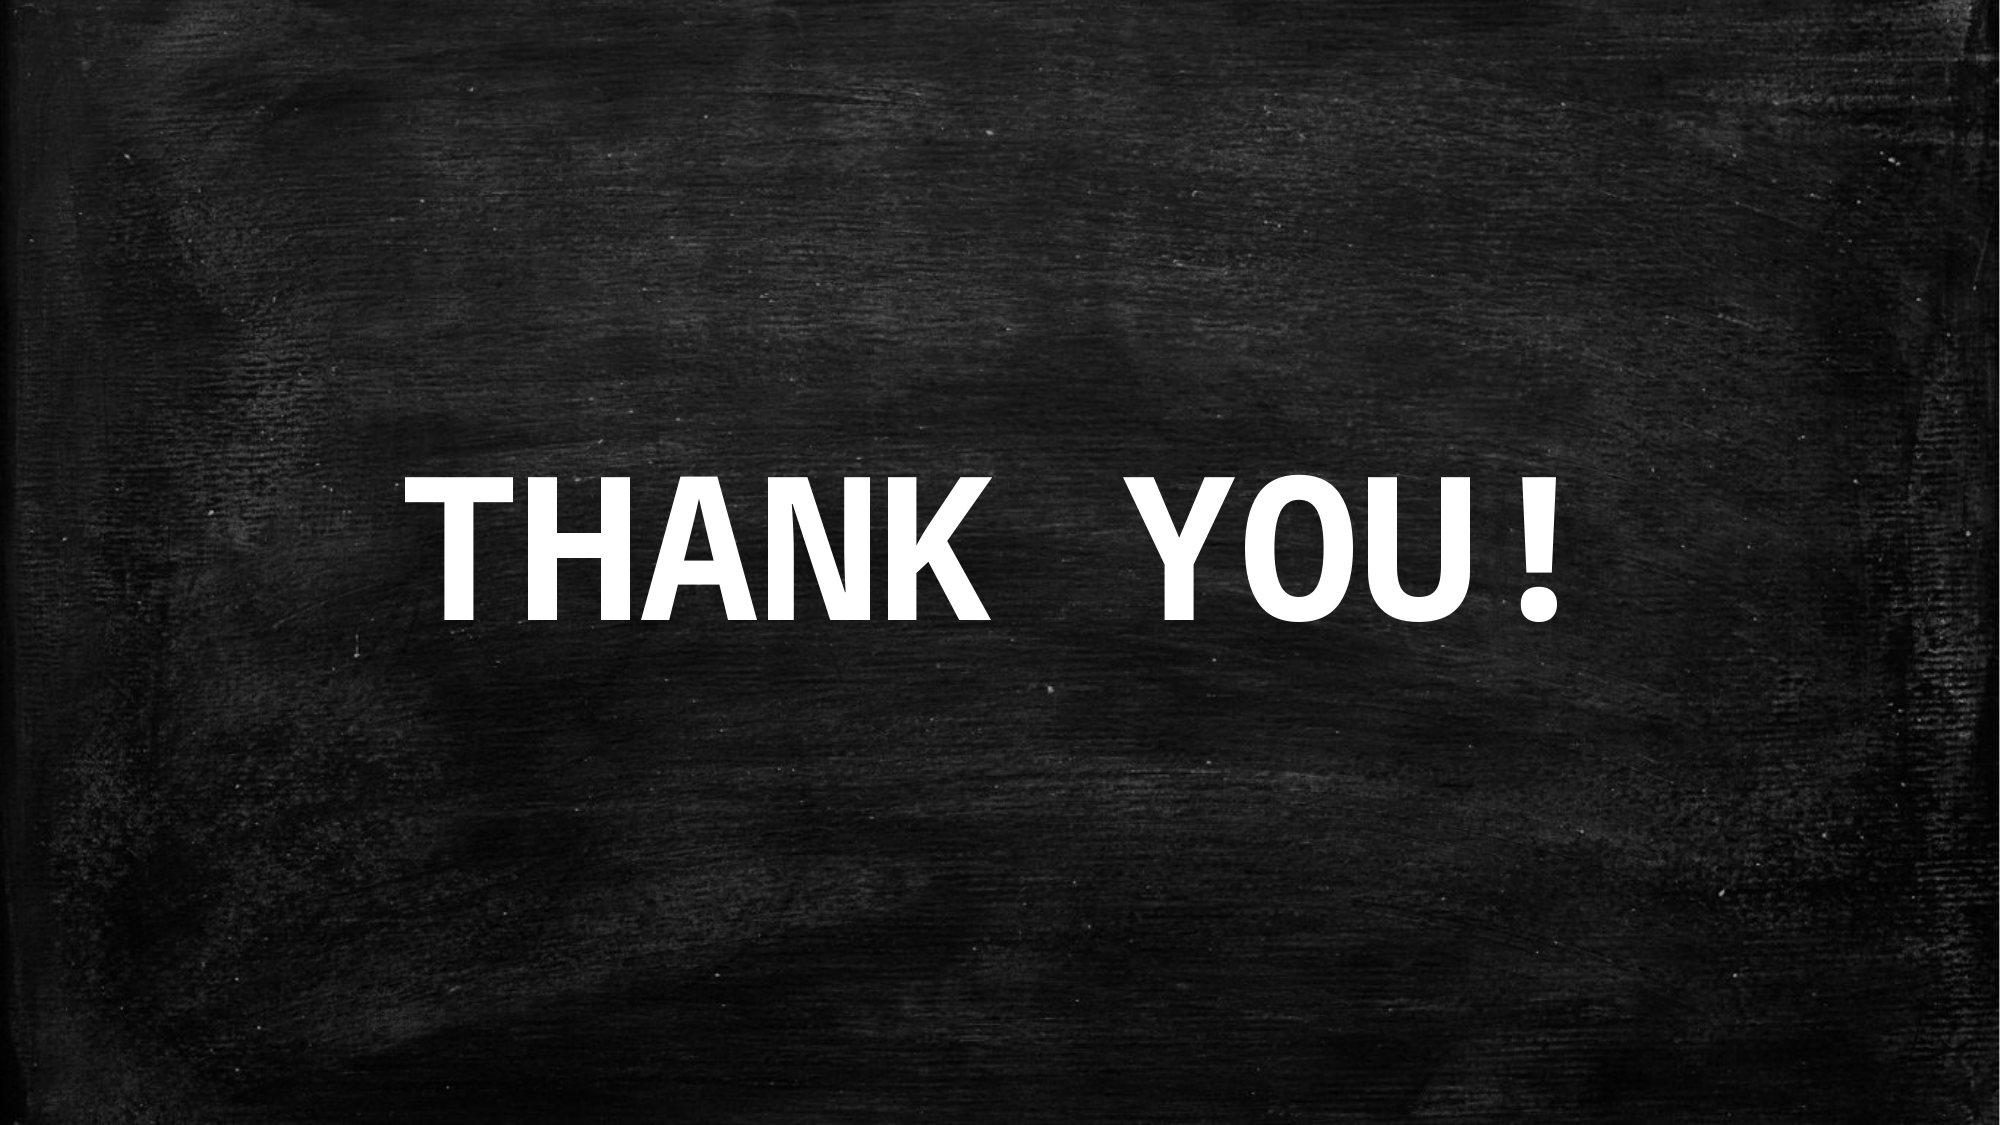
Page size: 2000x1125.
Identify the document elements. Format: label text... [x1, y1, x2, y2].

title THANK YOU! [249, 503, 1750, 671]
